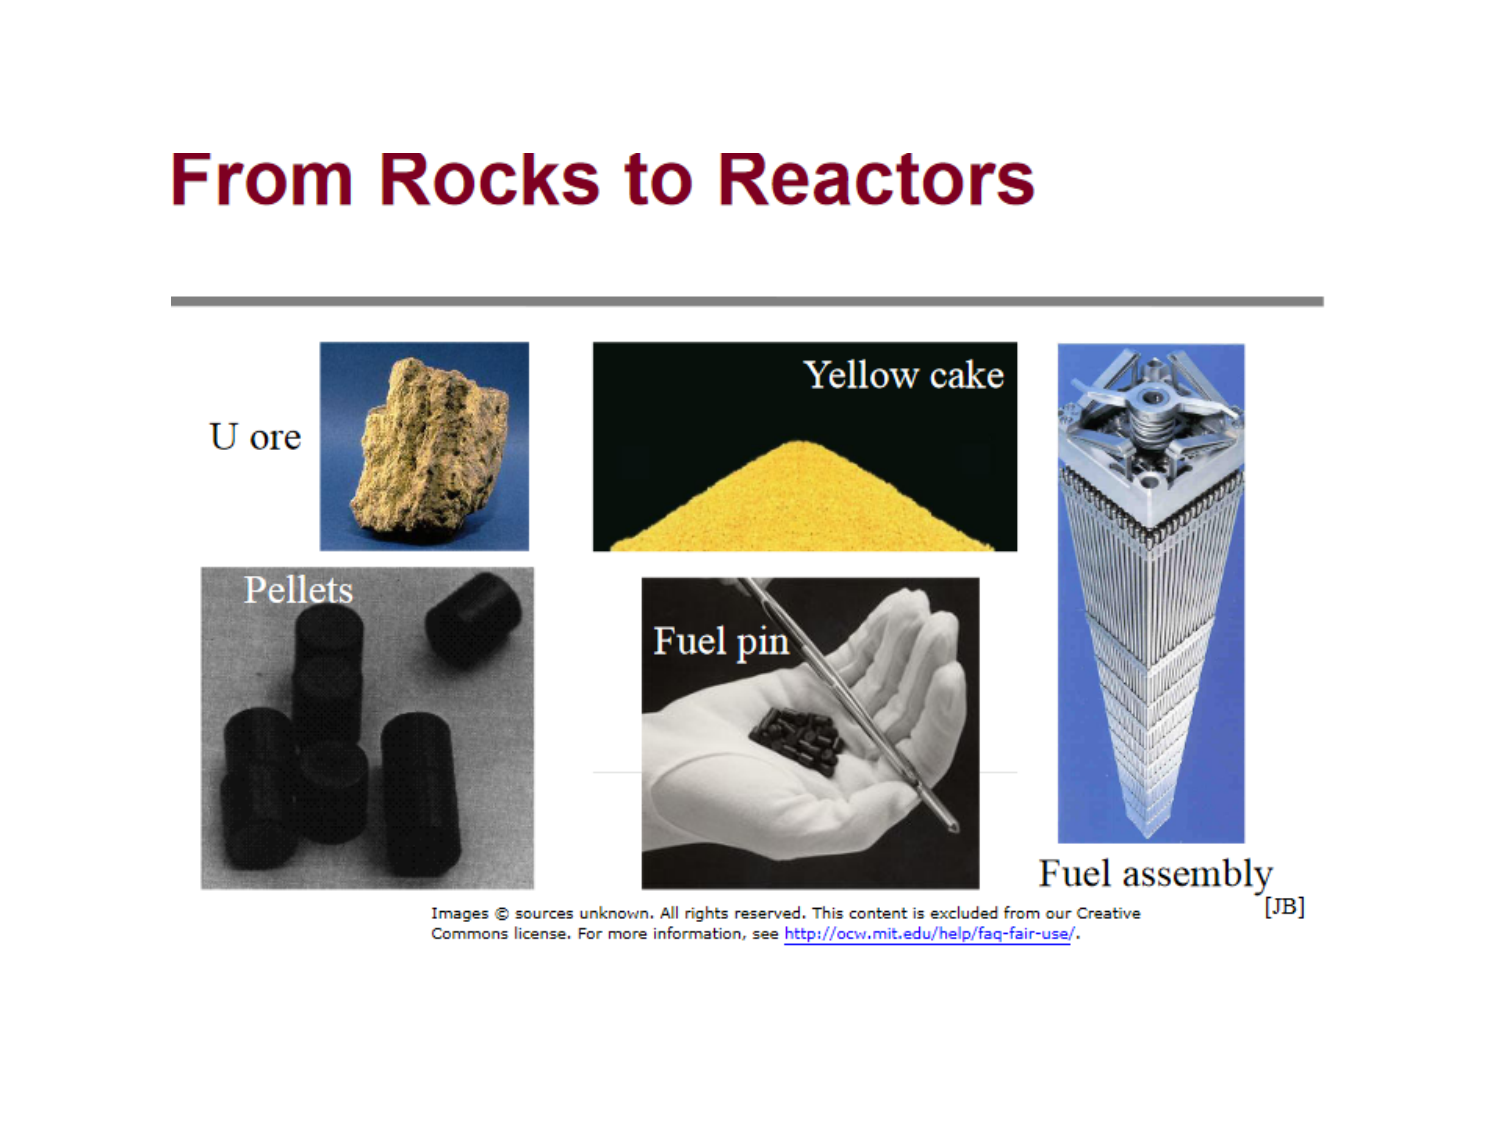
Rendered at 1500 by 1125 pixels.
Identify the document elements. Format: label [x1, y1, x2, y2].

picture [171, 152, 1329, 973]
